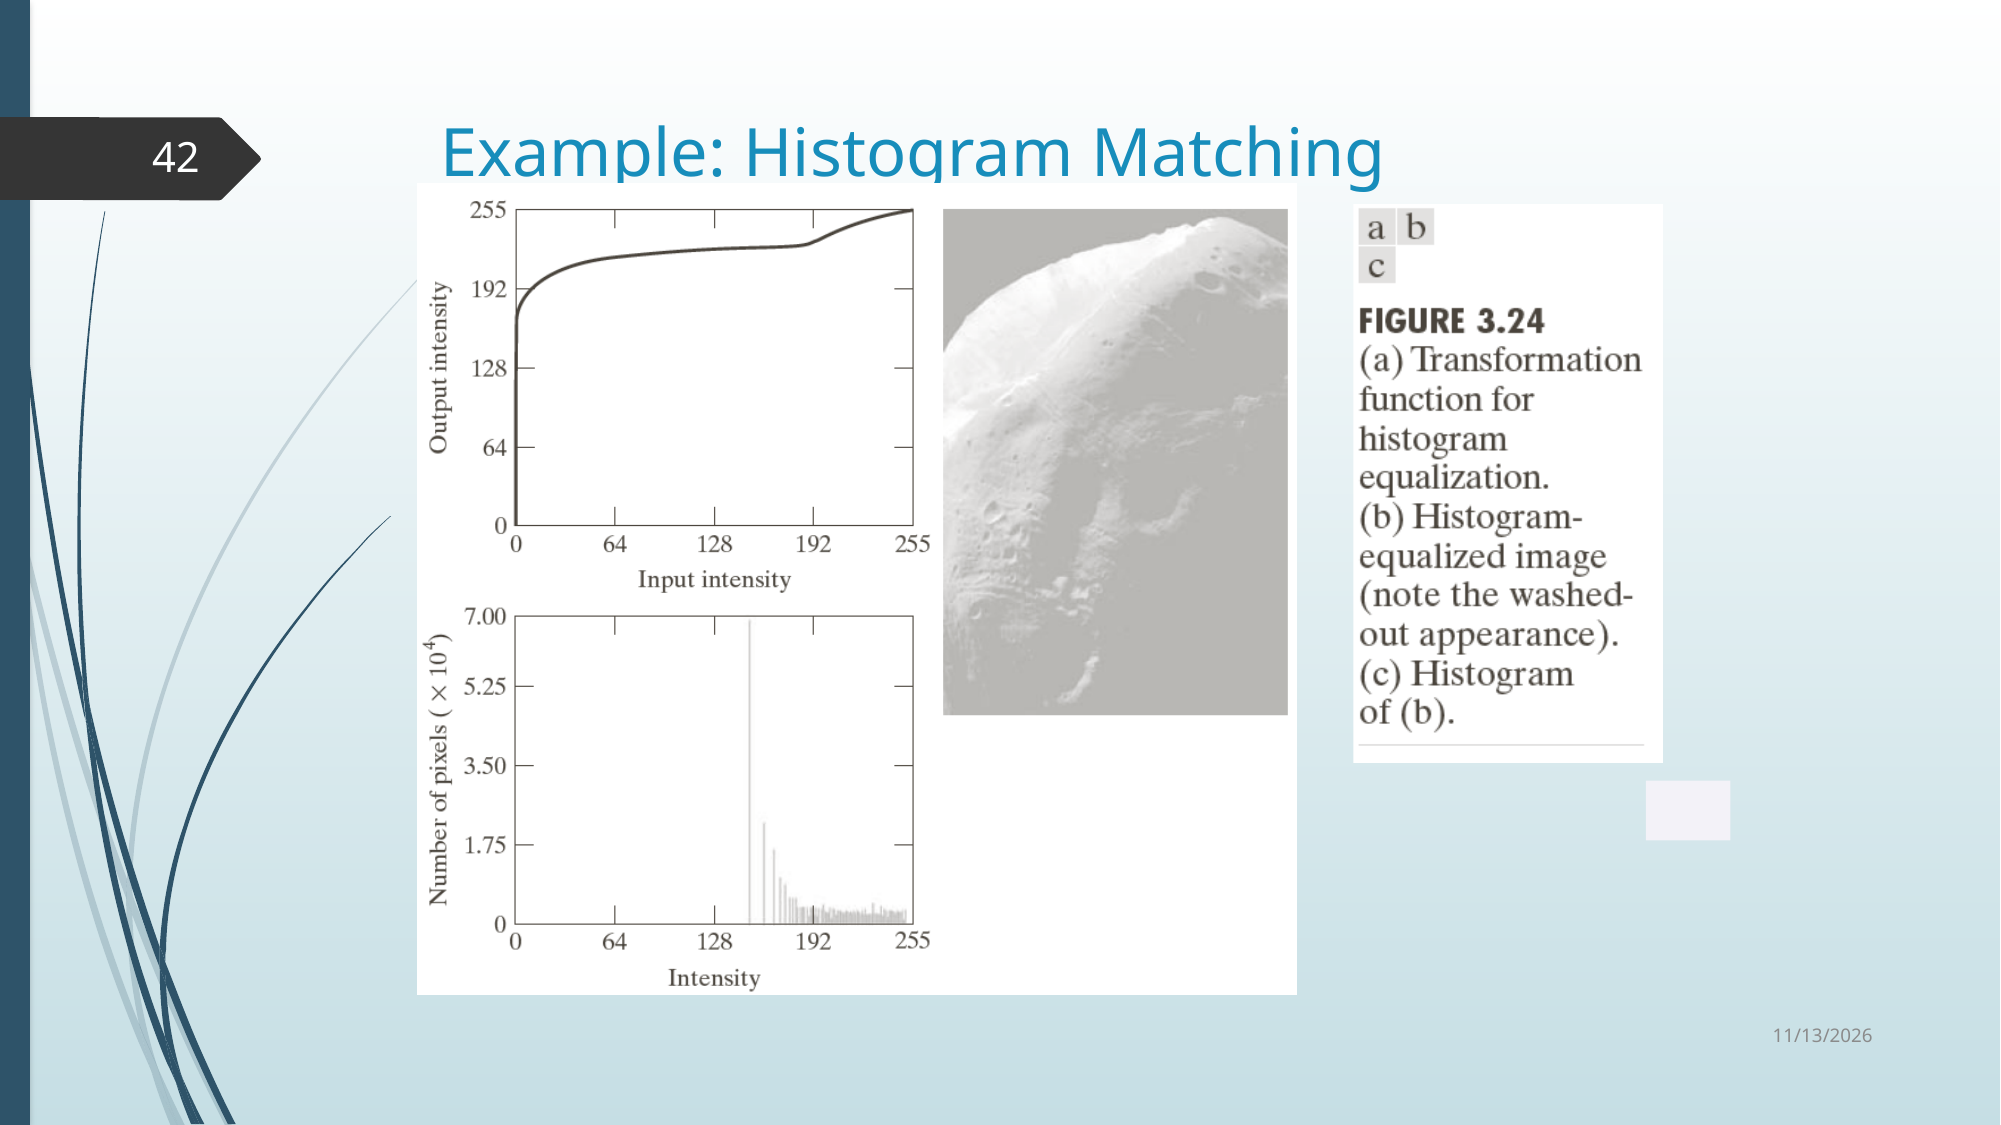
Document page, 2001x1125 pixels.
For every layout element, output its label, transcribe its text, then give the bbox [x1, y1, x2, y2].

slide_number 42 [87, 129, 216, 190]
picture [1353, 204, 1664, 764]
title Example: Histogram Matching [425, 102, 1888, 313]
picture [417, 182, 1297, 995]
text_box [1645, 780, 1731, 841]
slide_number 11-Aug-23 [1699, 1005, 1888, 1067]
